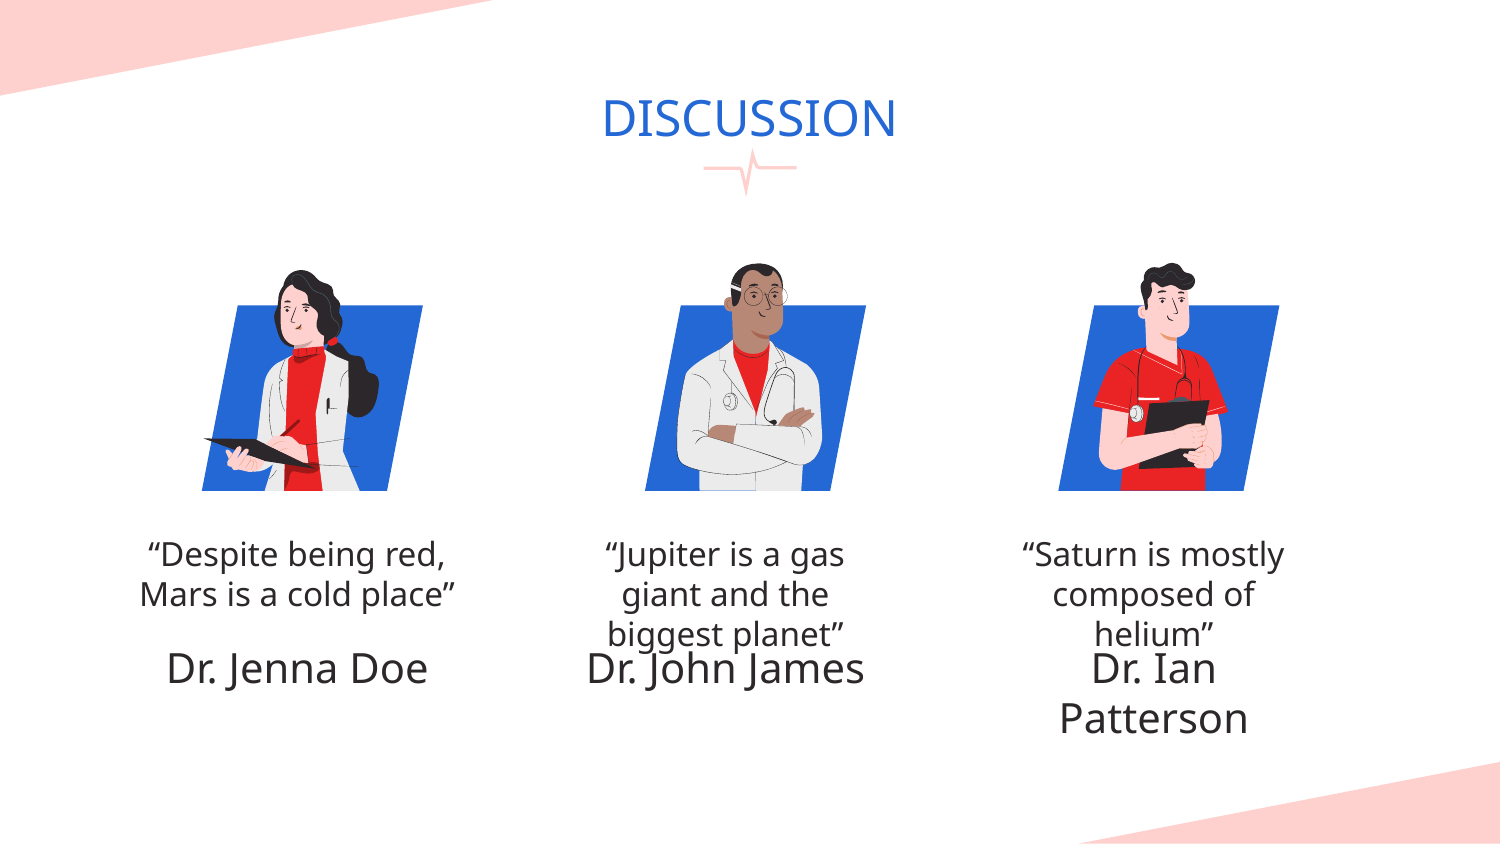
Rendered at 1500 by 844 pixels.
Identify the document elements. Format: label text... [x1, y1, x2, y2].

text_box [644, 263, 867, 492]
title “Saturn is mostly composed of helium” [976, 518, 1331, 606]
title “Jupiter is a gas giant and the biggest planet” [548, 518, 903, 606]
subtitle Dr. Jenna Doe [120, 626, 475, 700]
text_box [1058, 262, 1280, 492]
subtitle Dr. Ian Patterson [976, 626, 1331, 700]
title “Despite being red, Mars is a cold place” [120, 518, 475, 606]
subtitle Dr. John James [548, 626, 903, 700]
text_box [201, 269, 424, 492]
title DISCUSSION [0, 71, 1500, 141]
